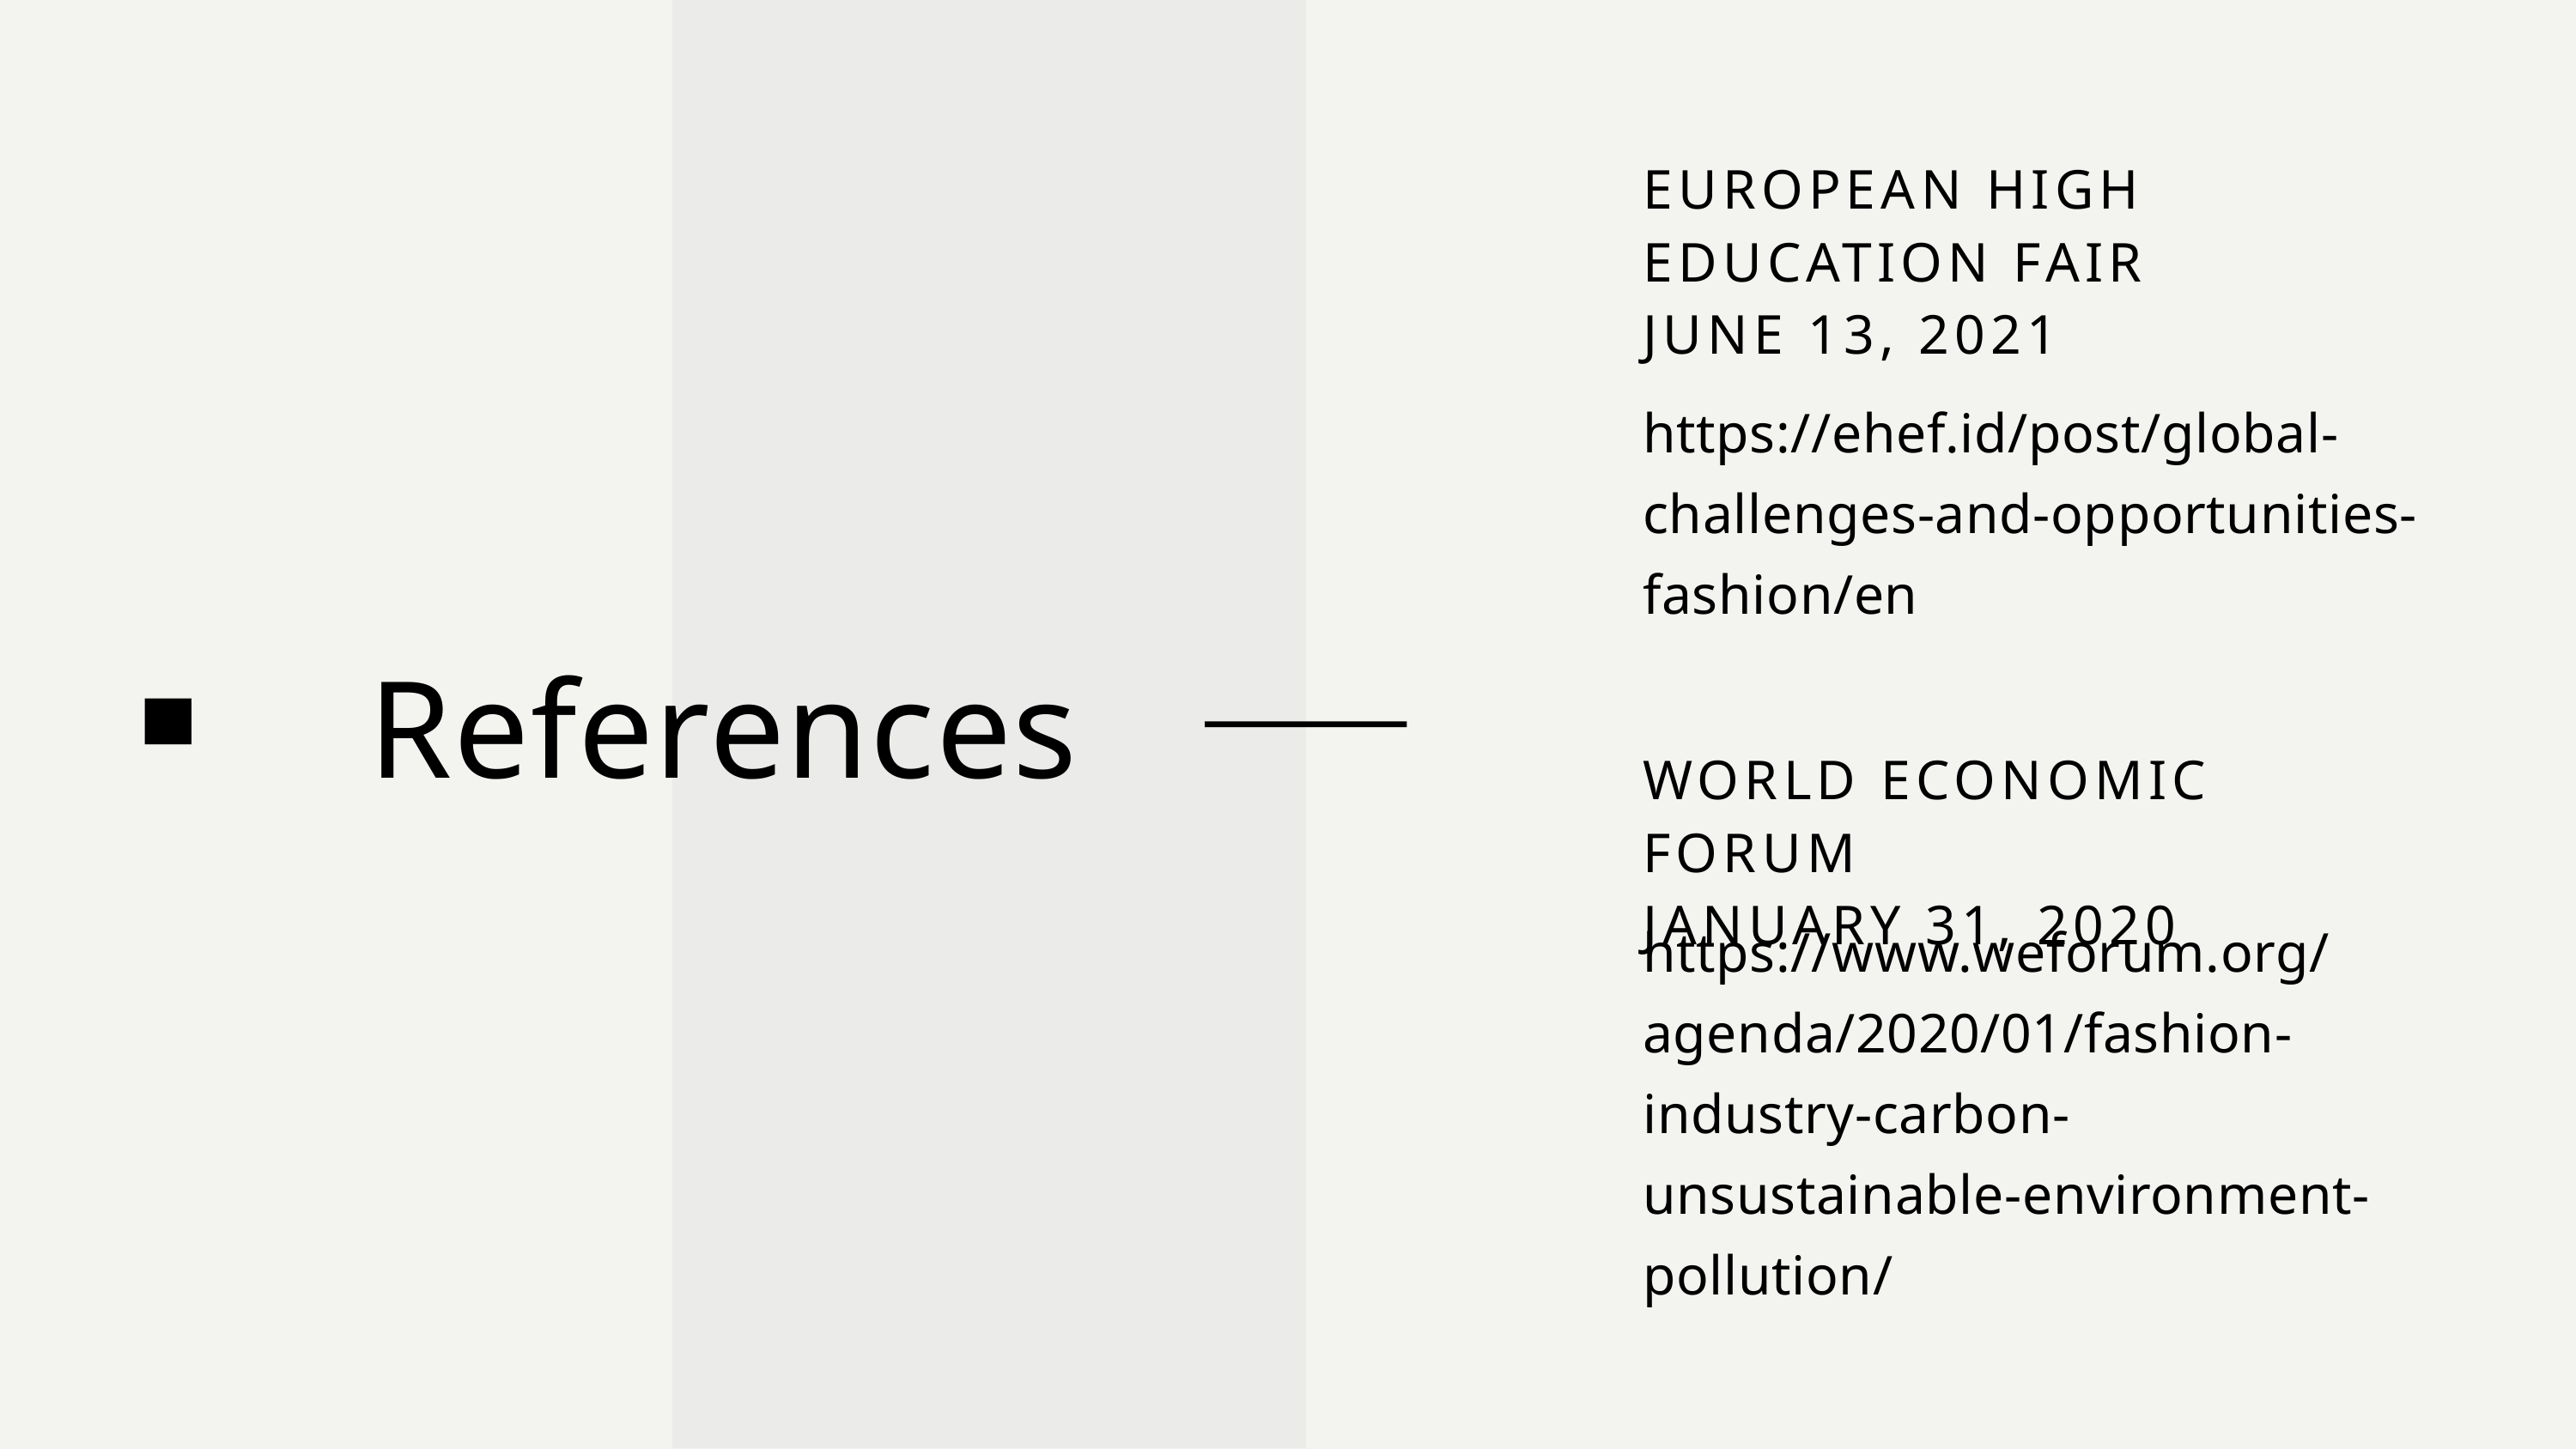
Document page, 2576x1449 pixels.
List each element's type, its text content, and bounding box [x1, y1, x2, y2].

text_box [671, 0, 1306, 1449]
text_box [1643, 152, 2432, 1297]
text_box References [369, 644, 1119, 805]
text_box [144, 698, 191, 745]
text_box [1205, 721, 1407, 728]
